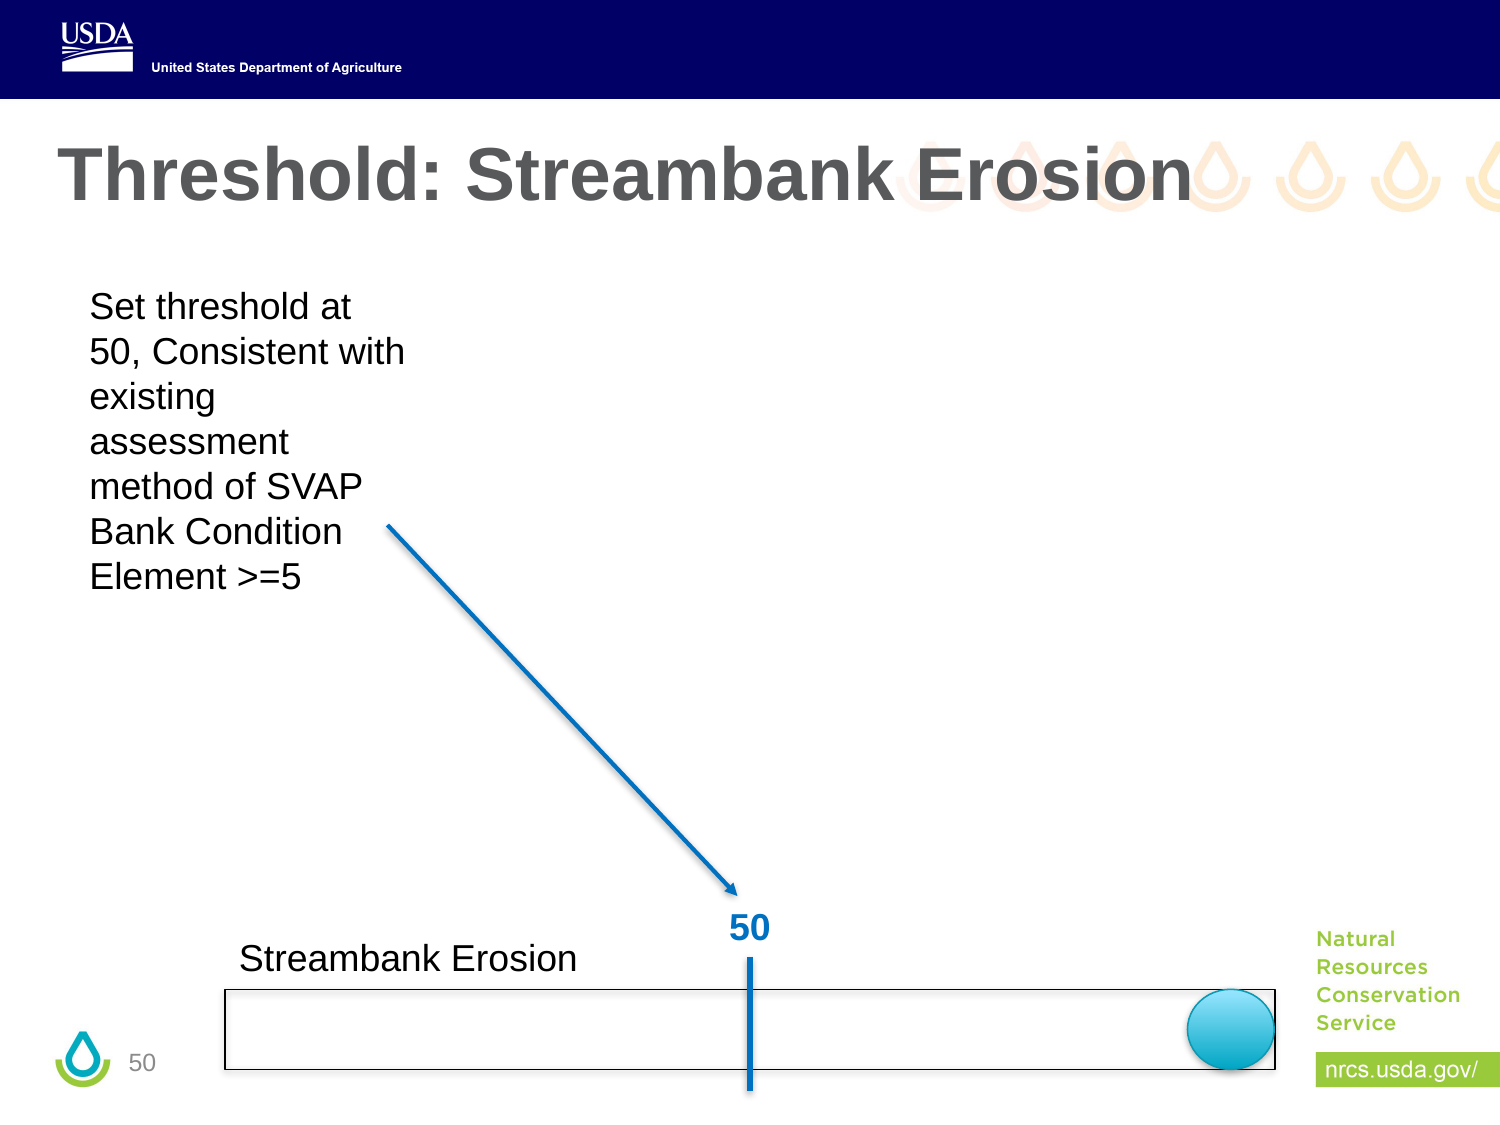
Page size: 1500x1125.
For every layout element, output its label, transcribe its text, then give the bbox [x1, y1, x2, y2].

text_box Streambank Erosion [224, 926, 593, 986]
text_box 50 [714, 895, 786, 956]
text_box [224, 989, 742, 1070]
picture [0, 0, 1500, 1125]
text_box [1246, 989, 1276, 1016]
text_box [757, 989, 1215, 1070]
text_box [387, 524, 738, 897]
text_box Set threshold at 50, Consistent with existing assessment method of SVAP Bank Condition Element >=5 [74, 274, 425, 605]
text_box [1186, 988, 1275, 1071]
text_box [1258, 1049, 1276, 1070]
slide_number 50 [113, 1031, 464, 1091]
title Threshold: Streambank Erosion [42, 92, 1393, 248]
